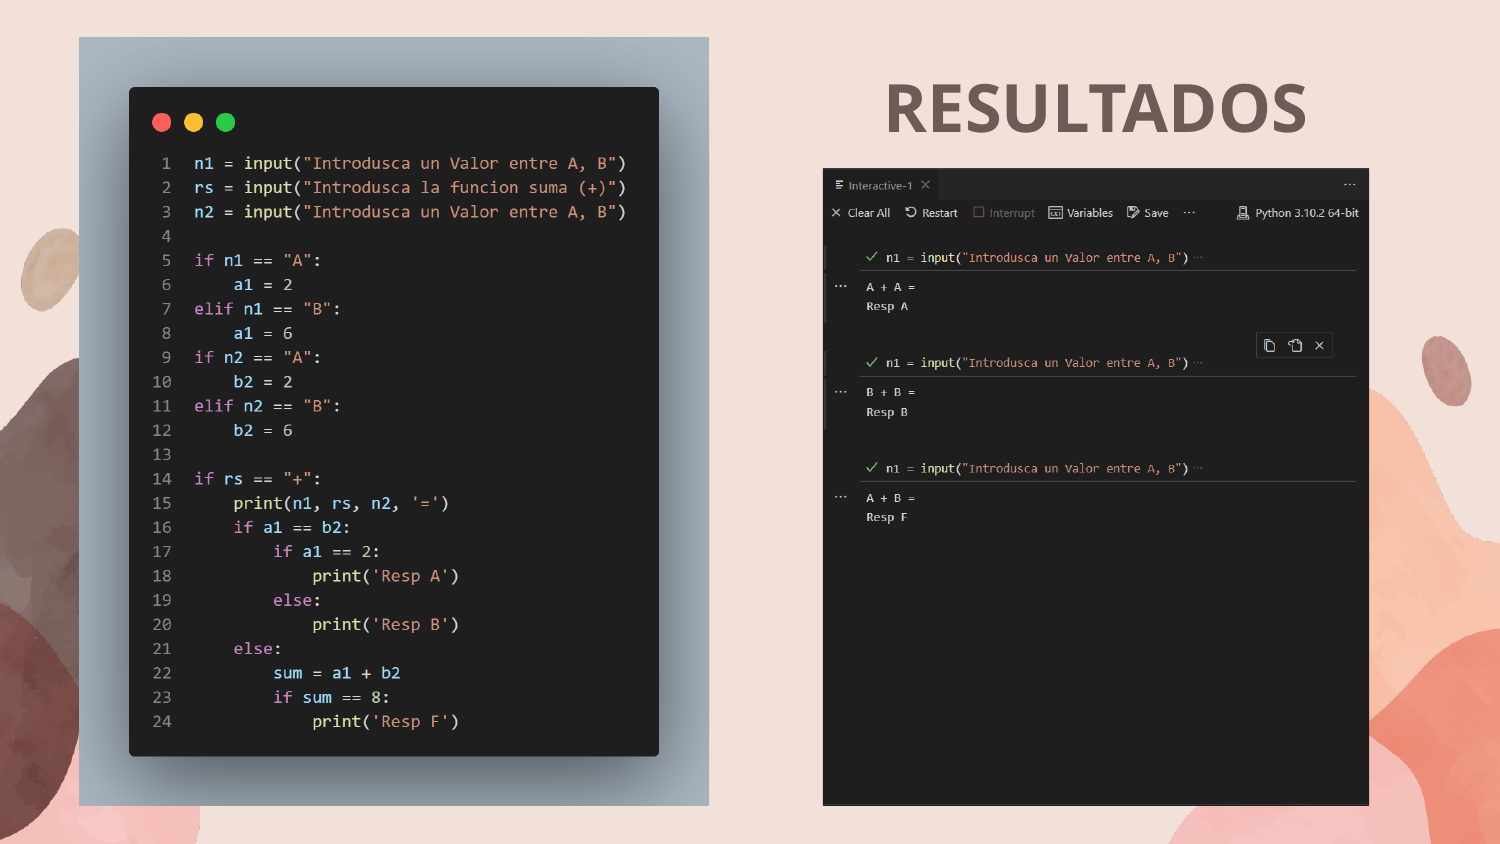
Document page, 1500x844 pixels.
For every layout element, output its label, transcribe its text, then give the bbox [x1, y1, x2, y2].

title RESULTADOS [782, 50, 1410, 145]
picture [0, 0, 1500, 844]
